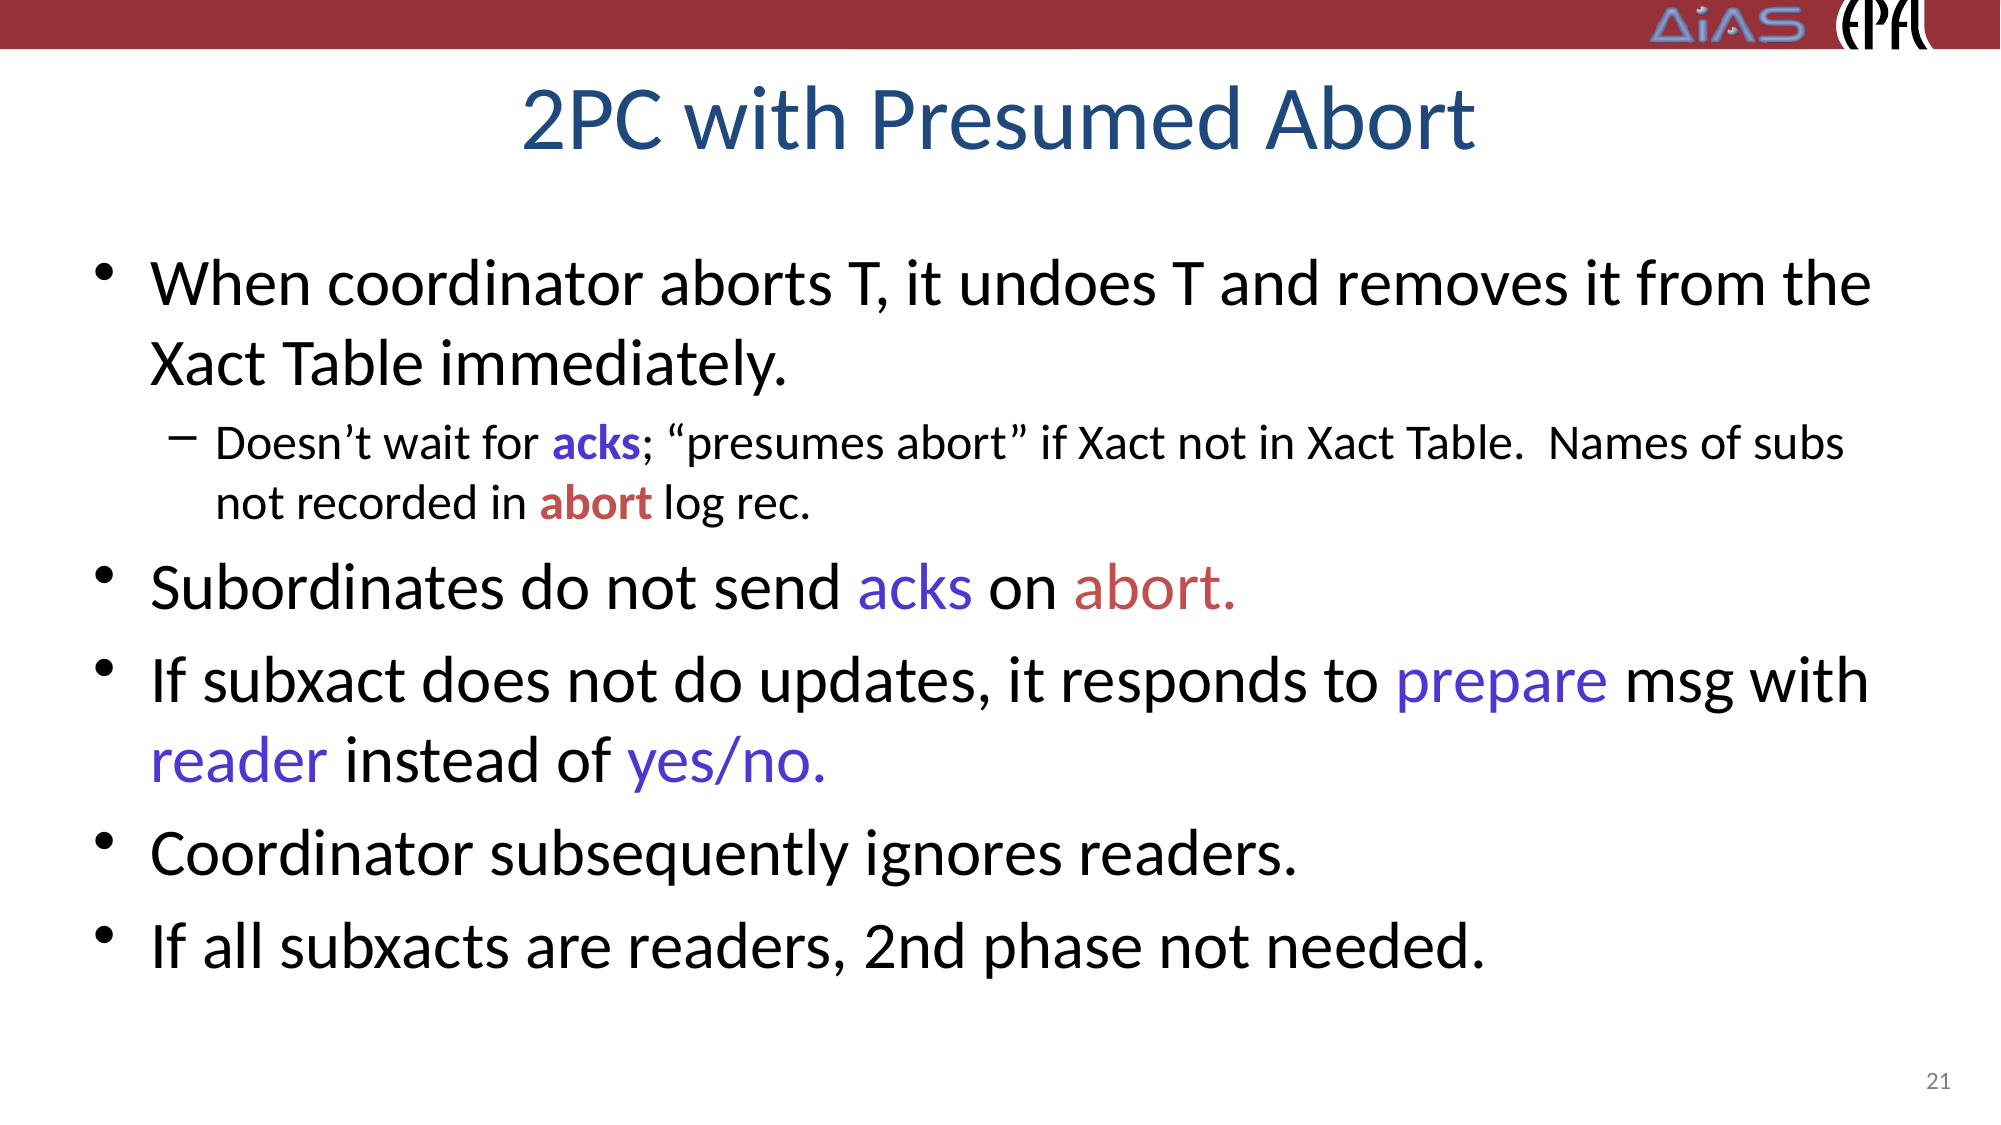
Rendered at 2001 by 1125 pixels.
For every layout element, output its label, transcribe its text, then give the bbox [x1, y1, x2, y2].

picture [1645, 3, 1809, 44]
slide_number 21 [1433, 1024, 1967, 1103]
list When coordinator aborts T, it undoes T and removes it from the Xact Table immediately. Doesn’t wait for acks; “presumes abort” if Xact not in Xact Table. Names of subs not recorded in abort log rec. Subordinates do not send acks on abort. If subxact does not do updates, it responds to prepare msg with reader instead of yes/no. Coordinator subsequently ignores readers. If all subxacts are readers, 2nd phase not needed. [78, 231, 1922, 1020]
title 2PC with Presumed Abort [99, 44, 1901, 176]
